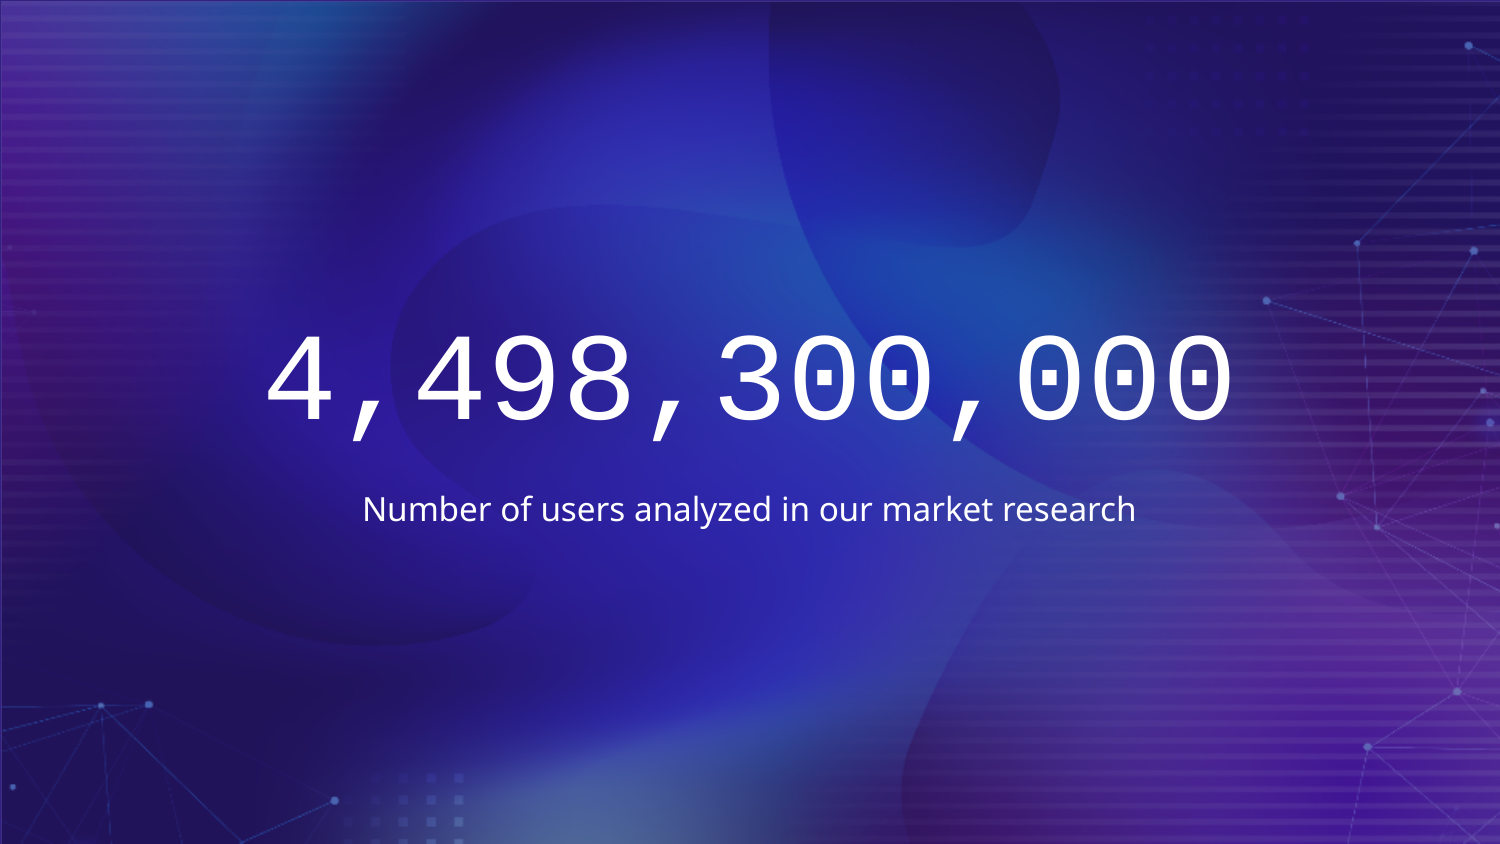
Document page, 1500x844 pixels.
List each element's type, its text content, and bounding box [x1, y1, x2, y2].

title 4,498,300,000 [210, 296, 1290, 460]
subtitle Number of users analyzed in our market research [210, 473, 1290, 547]
